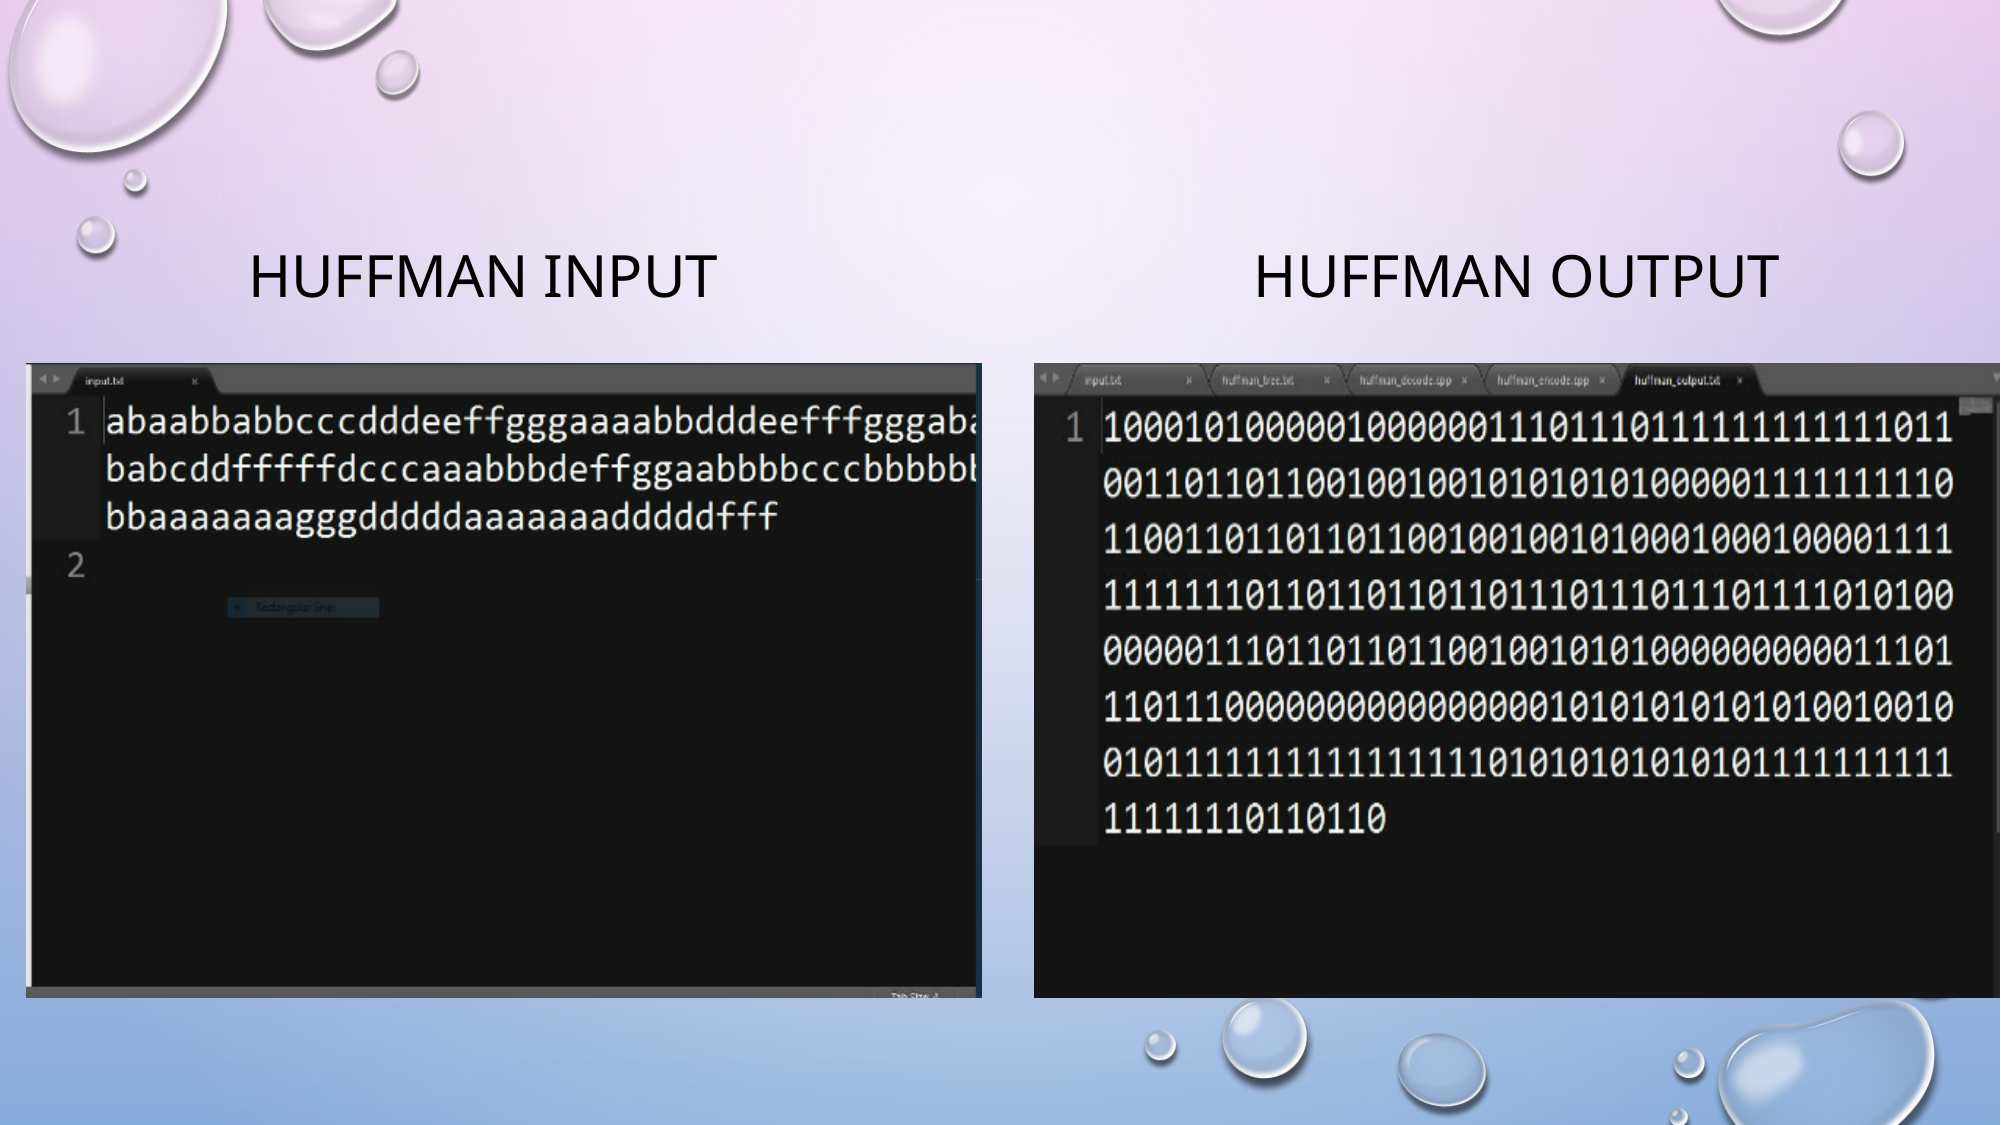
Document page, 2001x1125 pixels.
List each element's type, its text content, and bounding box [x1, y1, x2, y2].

picture [0, 362, 2000, 1125]
text_box Huffman output [666, 145, 2000, 407]
title Huffman Input [0, 145, 666, 408]
picture [0, 0, 2000, 145]
